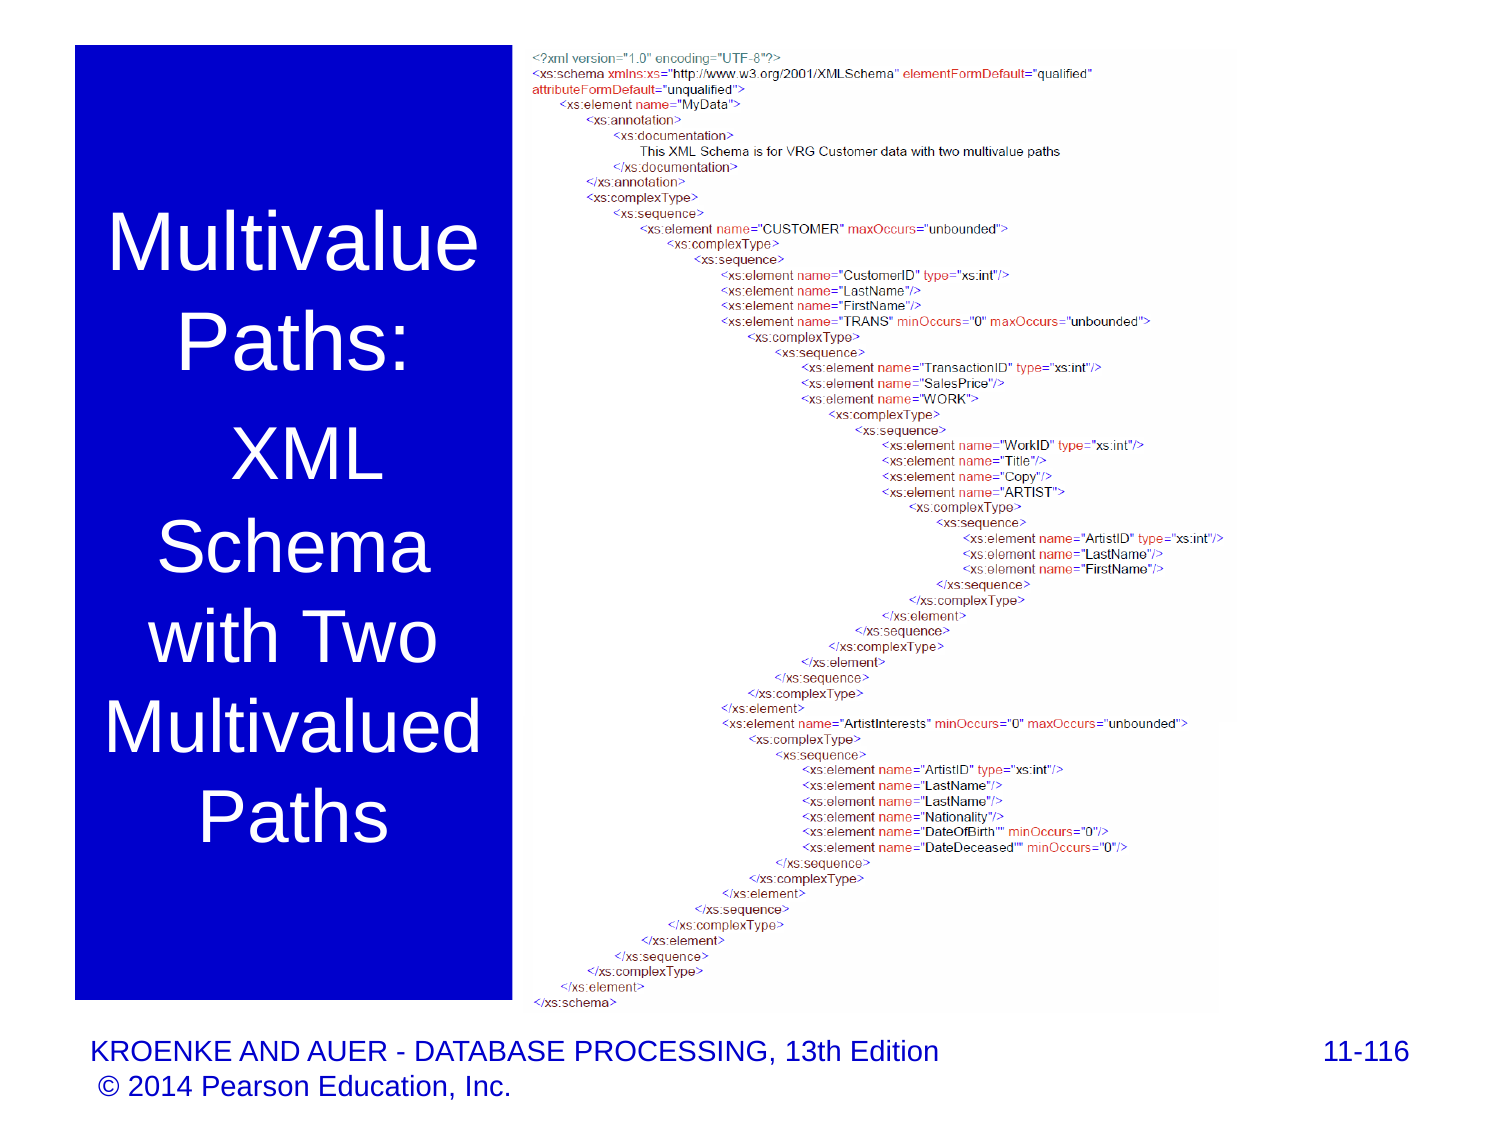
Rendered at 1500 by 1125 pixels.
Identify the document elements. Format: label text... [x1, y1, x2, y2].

title Multivalue Paths: XML Schema with Two Multivalued Paths [75, 45, 513, 1000]
footer KROENKE AND AUER - DATABASE PROCESSING, 13th Edition © 2014 Pearson Education, Inc. [74, 1024, 963, 1104]
slide_number 11-116 [1074, 1024, 1426, 1103]
picture [523, 49, 1237, 1013]
